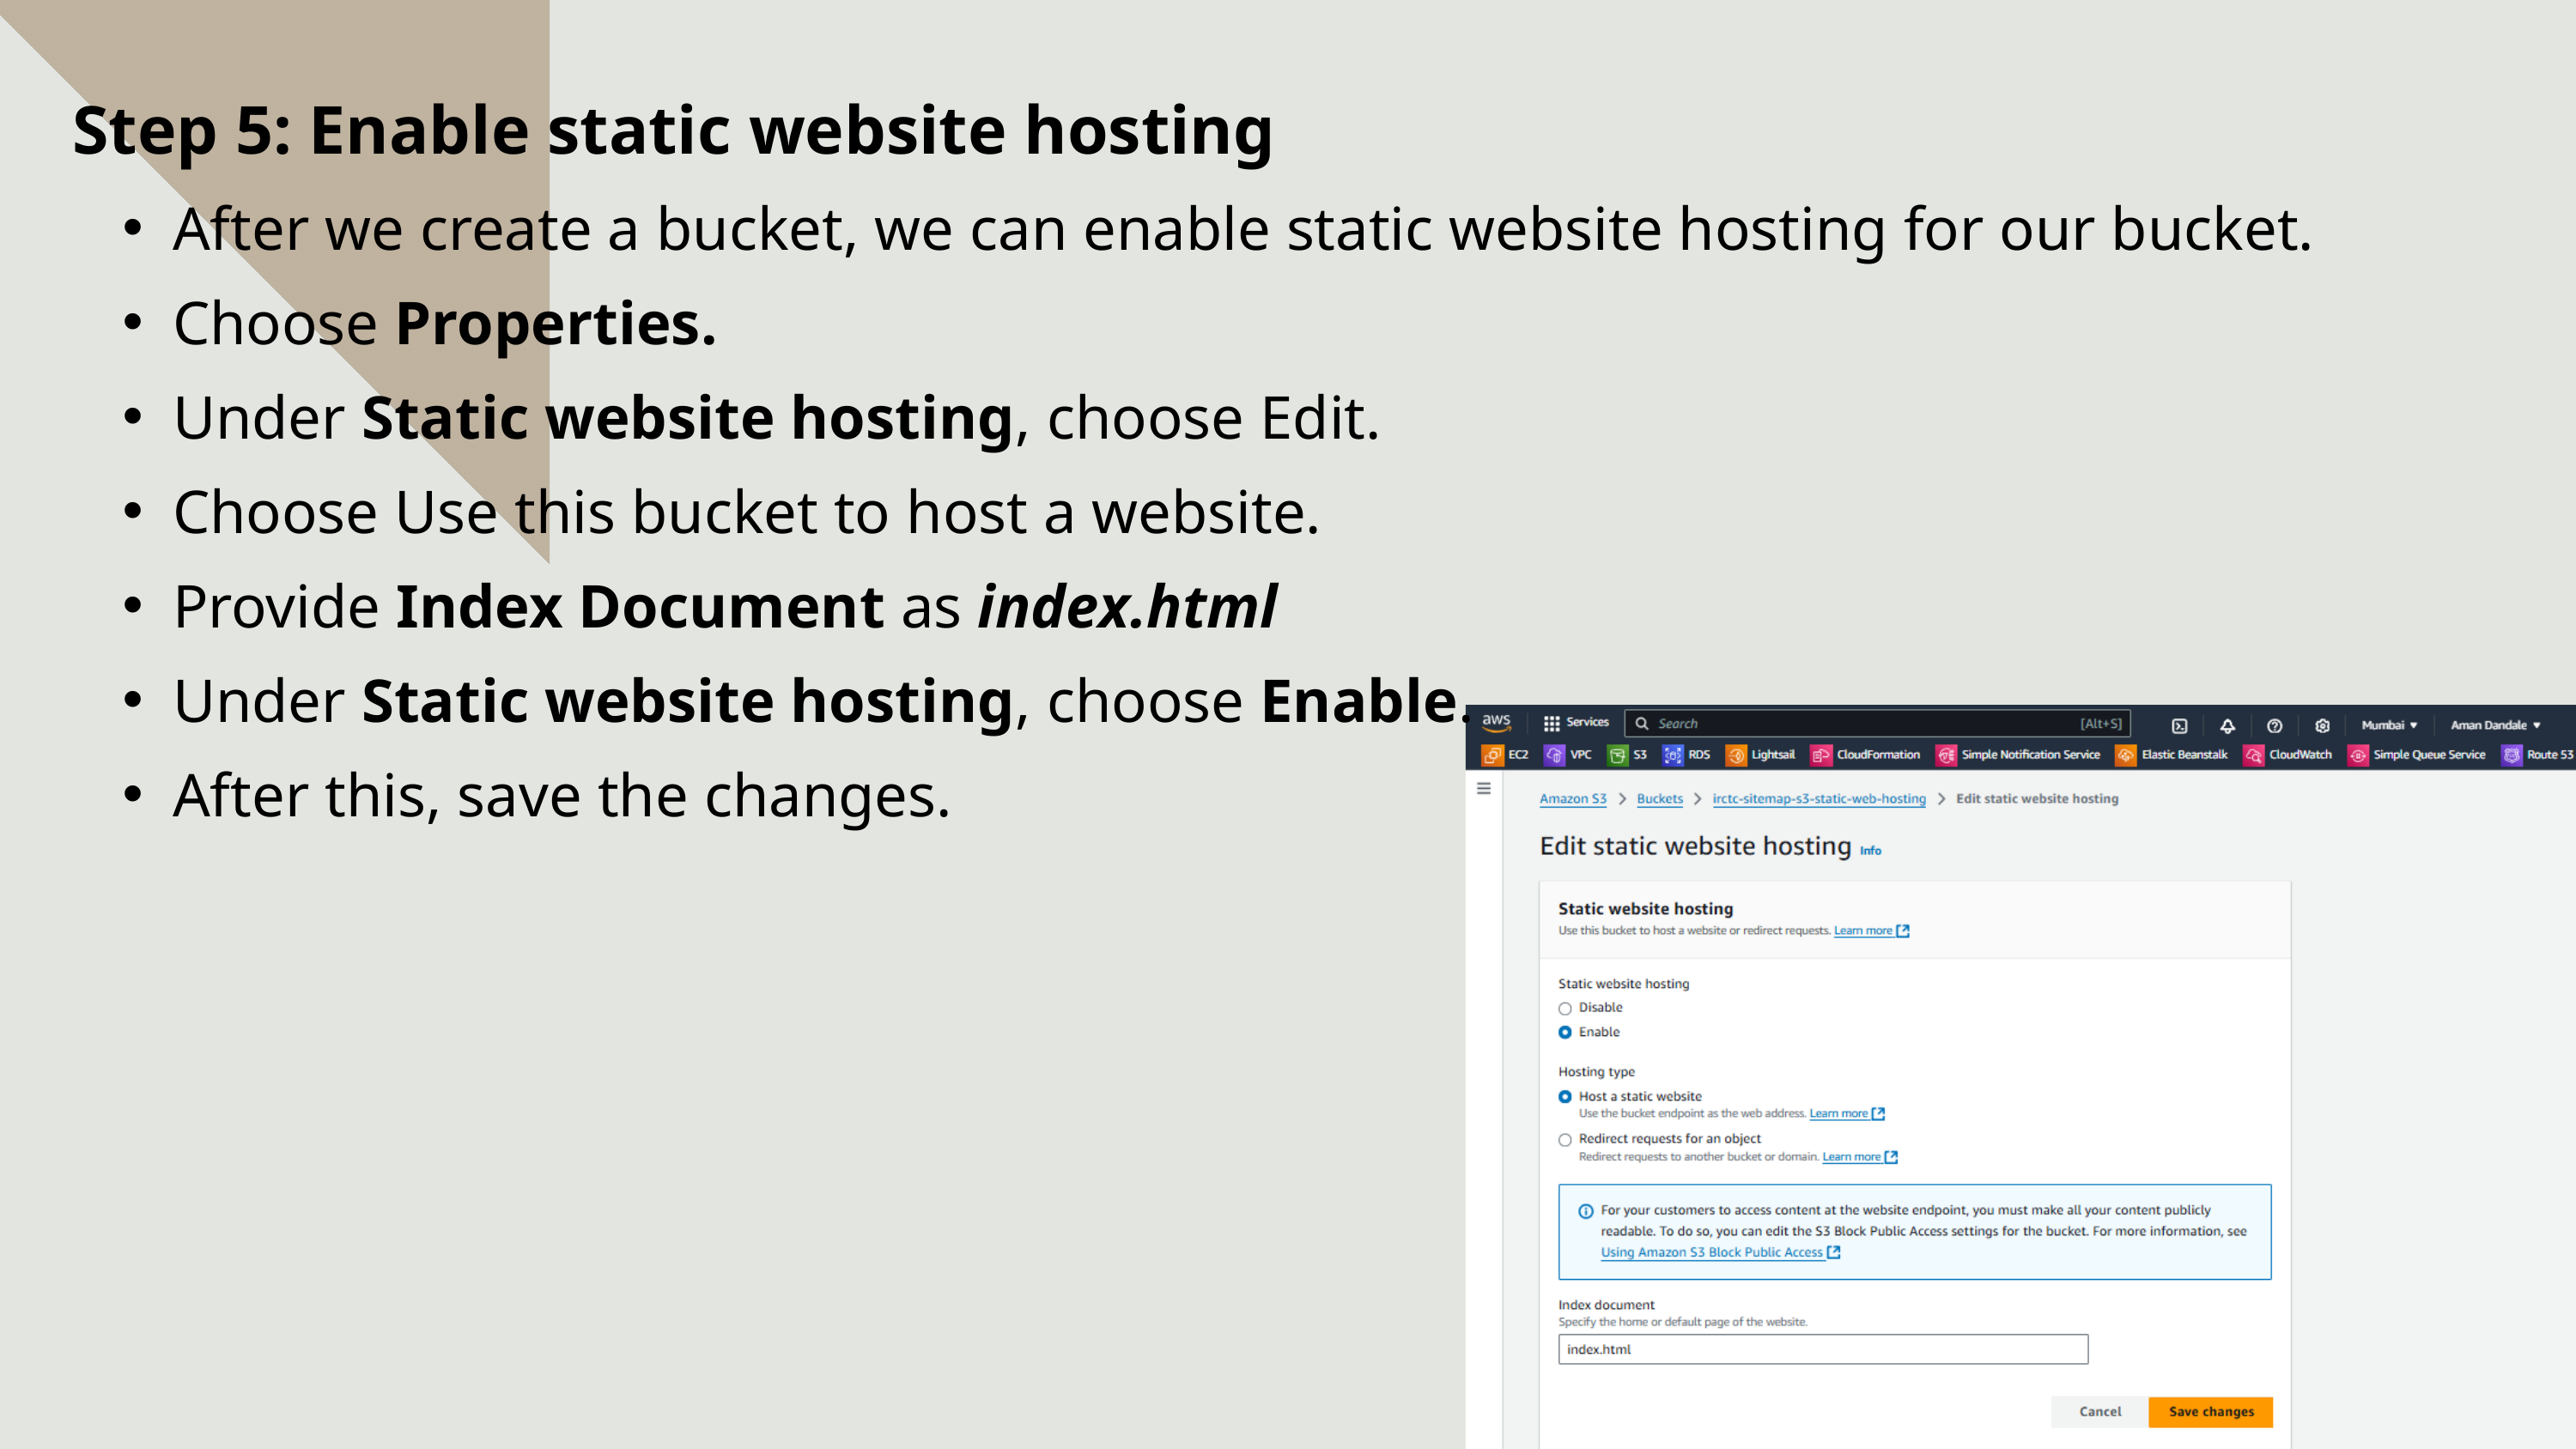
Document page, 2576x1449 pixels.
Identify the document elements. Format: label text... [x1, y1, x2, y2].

text_box [1465, 705, 2576, 1449]
text_box [0, 0, 550, 565]
text_box Step 5: Enable static website hosting After we create a bucket, we can enable static website hosting for our bucket. Choose Properties. Under Static website hosting, choose Edit. Choose Use this bucket to host a website. Provide Index Document as index.html Under Static website hosting, choose Enable. After this, save the changes. [72, 61, 2504, 828]
